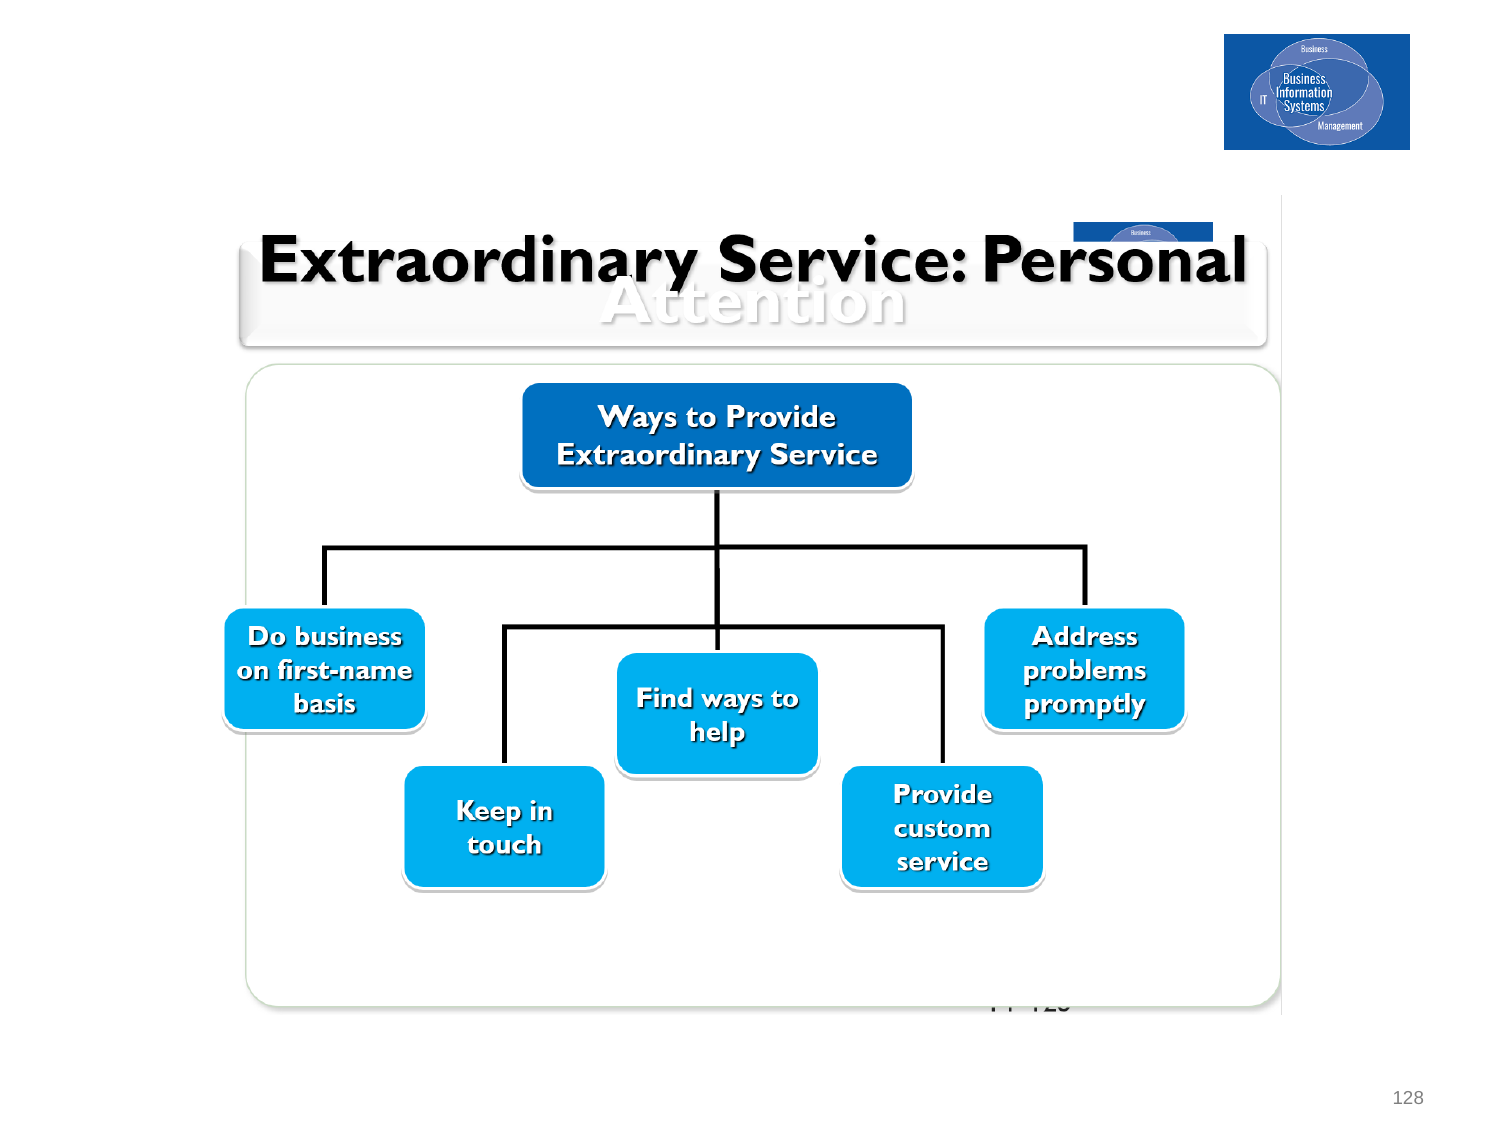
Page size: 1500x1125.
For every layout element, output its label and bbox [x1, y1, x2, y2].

picture [178, 195, 1282, 1015]
picture [1224, 34, 1410, 150]
